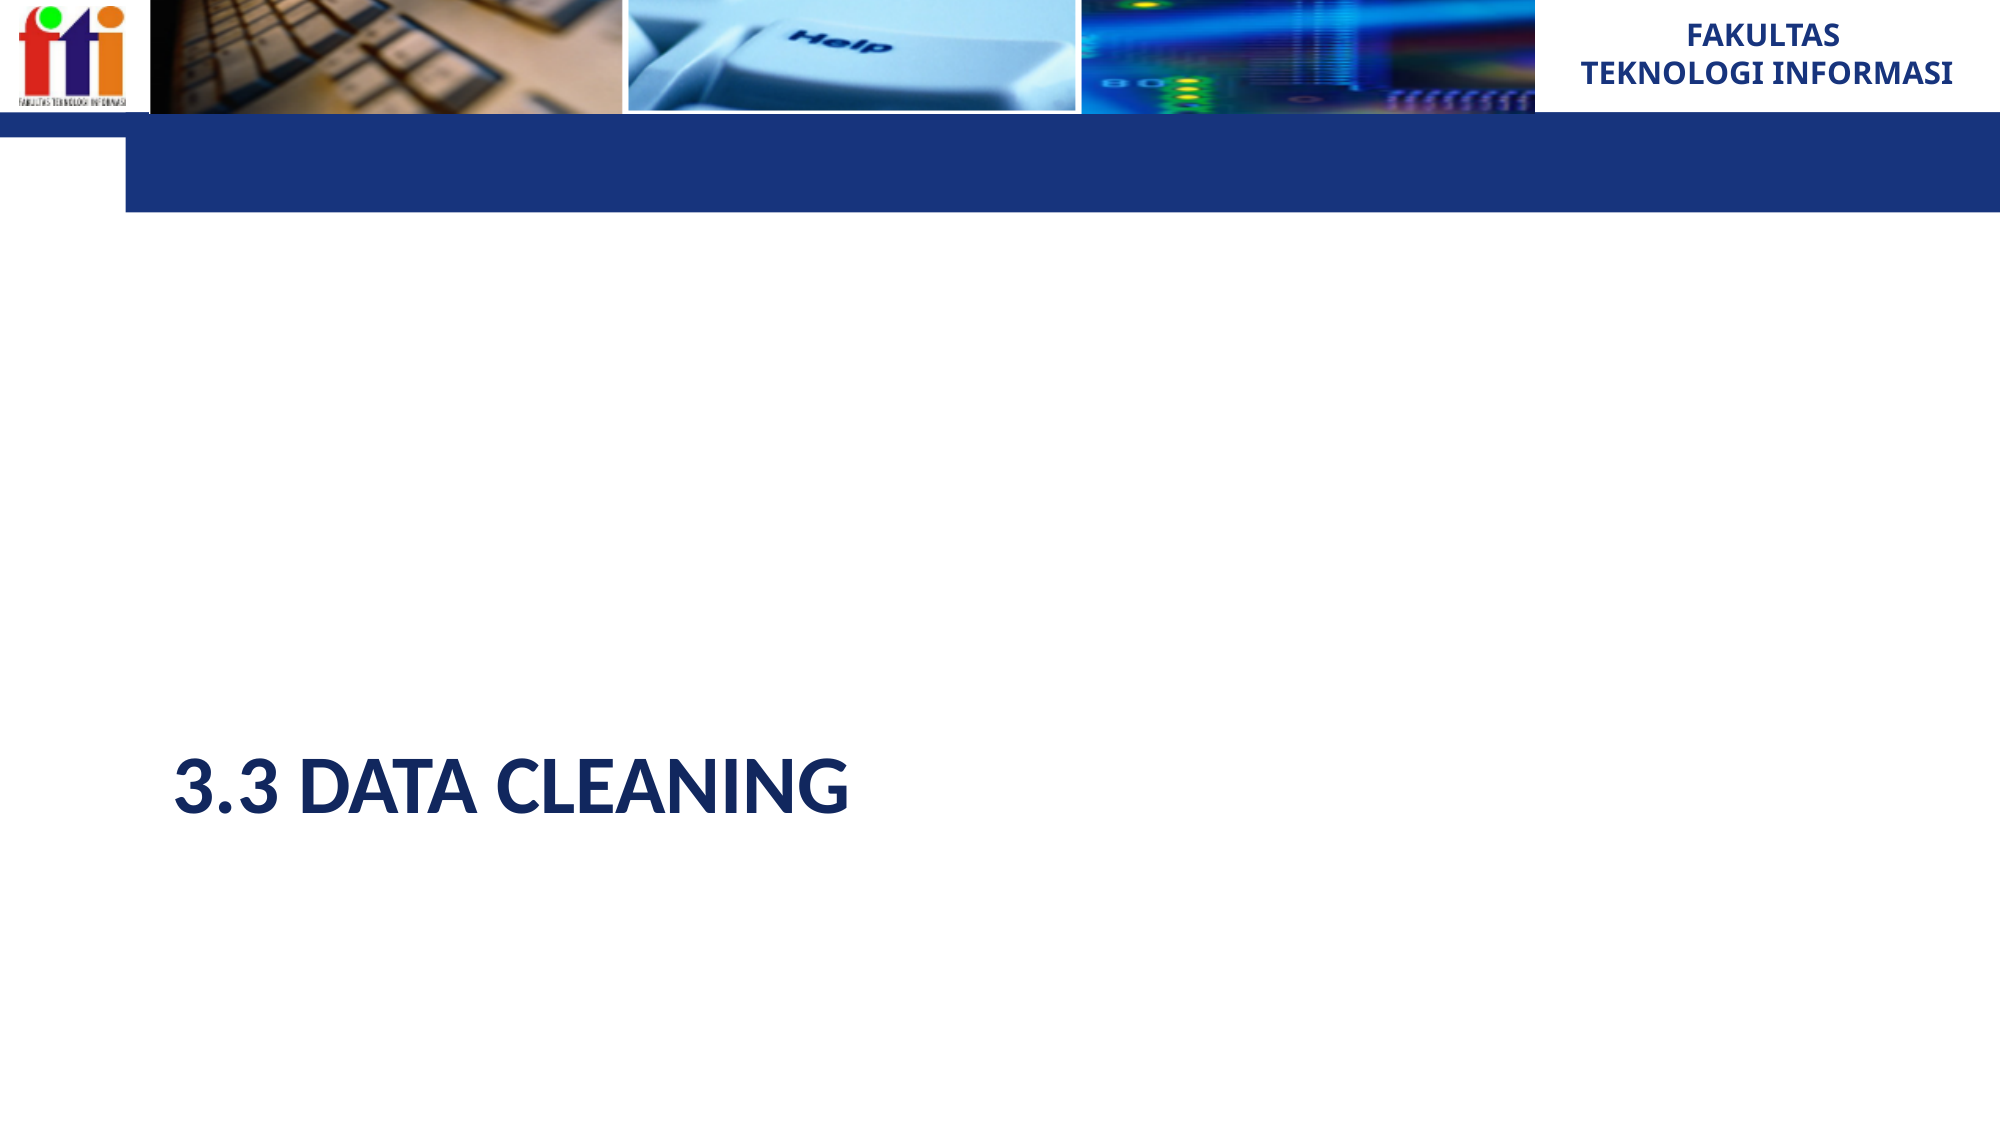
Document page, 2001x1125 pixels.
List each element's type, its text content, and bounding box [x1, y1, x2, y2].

title 3.3 Data Cleaning [157, 722, 1859, 947]
picture [19, 6, 126, 106]
picture [149, 0, 1535, 114]
